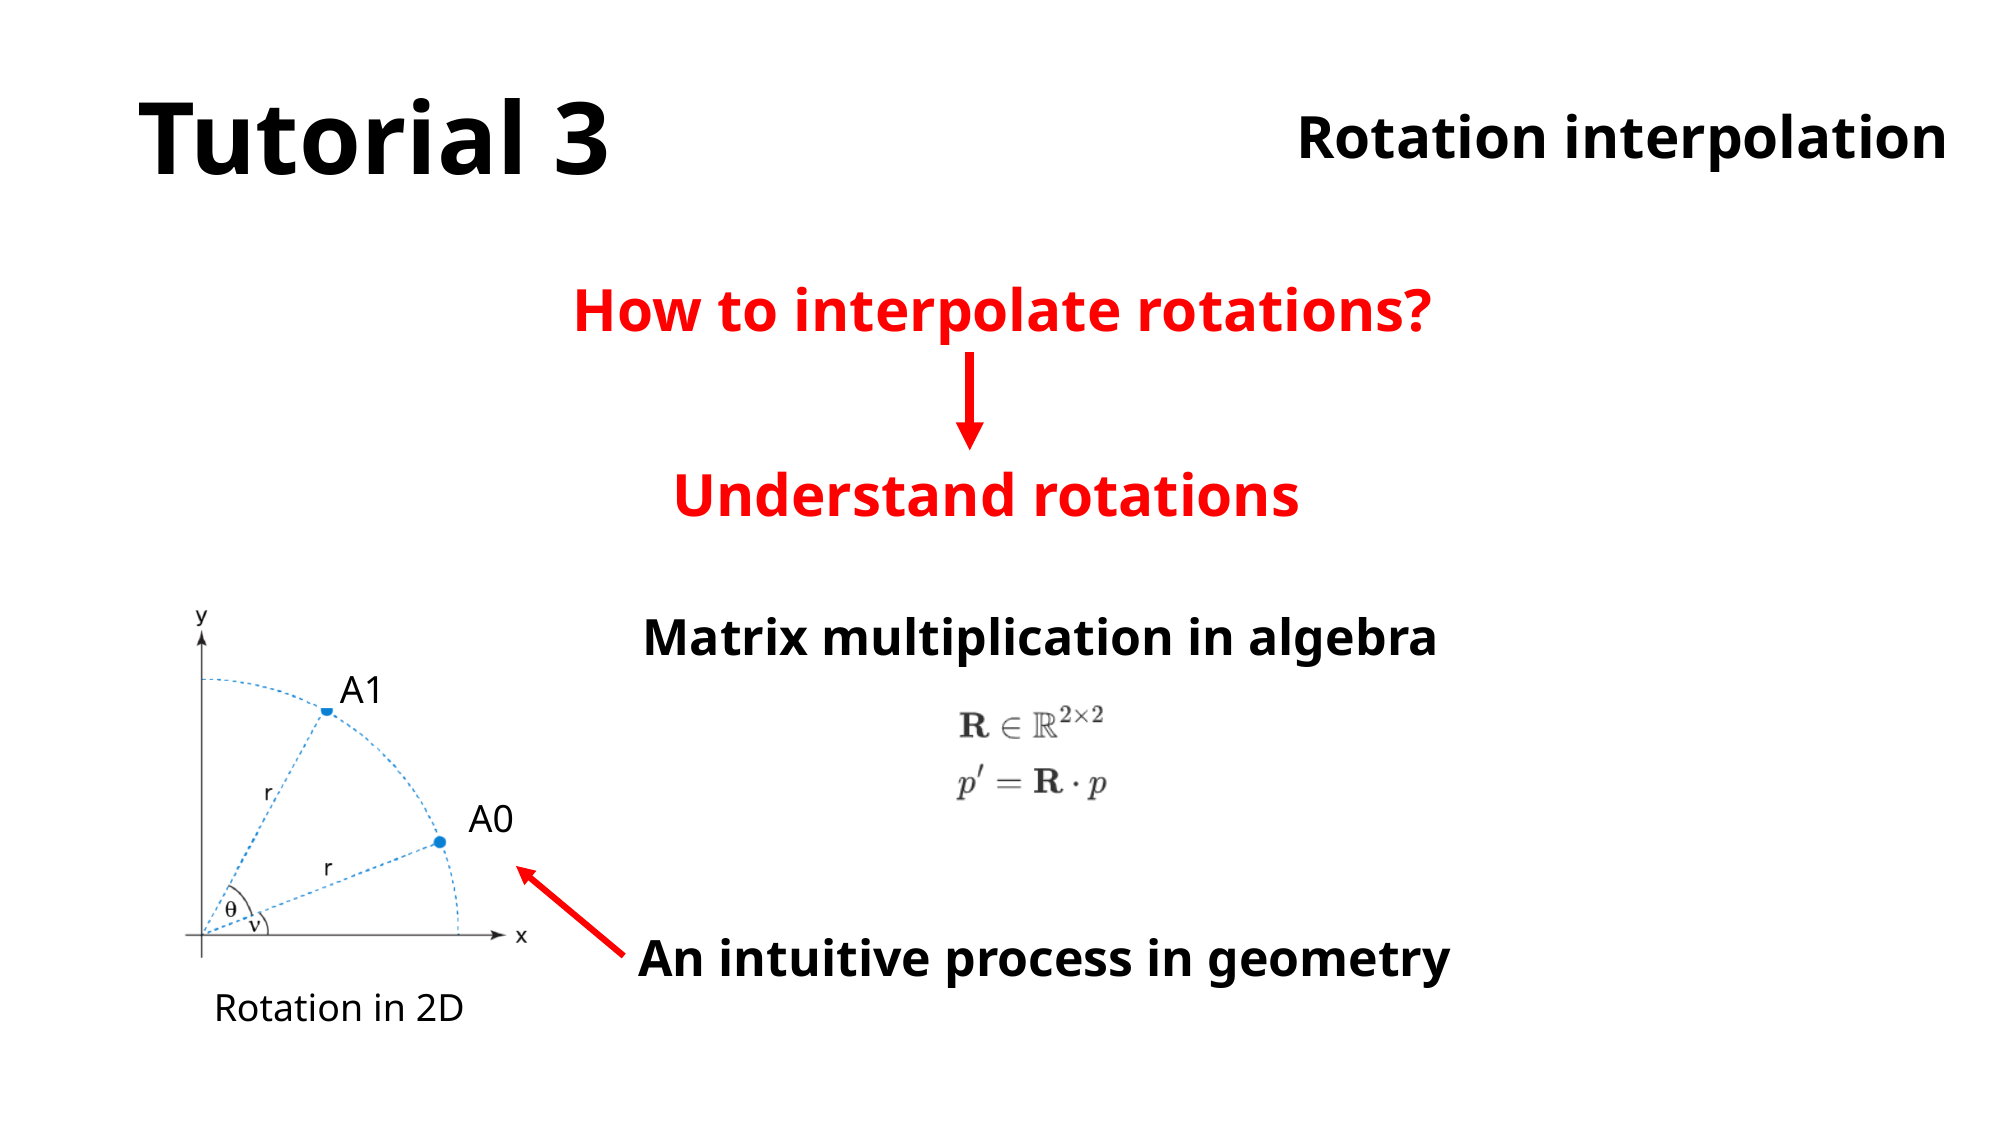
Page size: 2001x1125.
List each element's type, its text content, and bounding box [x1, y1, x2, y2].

text_box An intuitive process in geometry [623, 918, 1467, 994]
text_box Understand rotations [657, 450, 1643, 536]
text_box Rotation interpolation [1281, 92, 1964, 178]
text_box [515, 865, 658, 957]
text_box Rotation in 2D [199, 976, 480, 1037]
text_box Tutorial 3 [122, 67, 1623, 203]
text_box Matrix multiplication in algebra [627, 597, 1455, 673]
picture [145, 598, 559, 958]
picture [911, 689, 1141, 821]
text_box How to interpolate rotations? [558, 265, 1544, 351]
